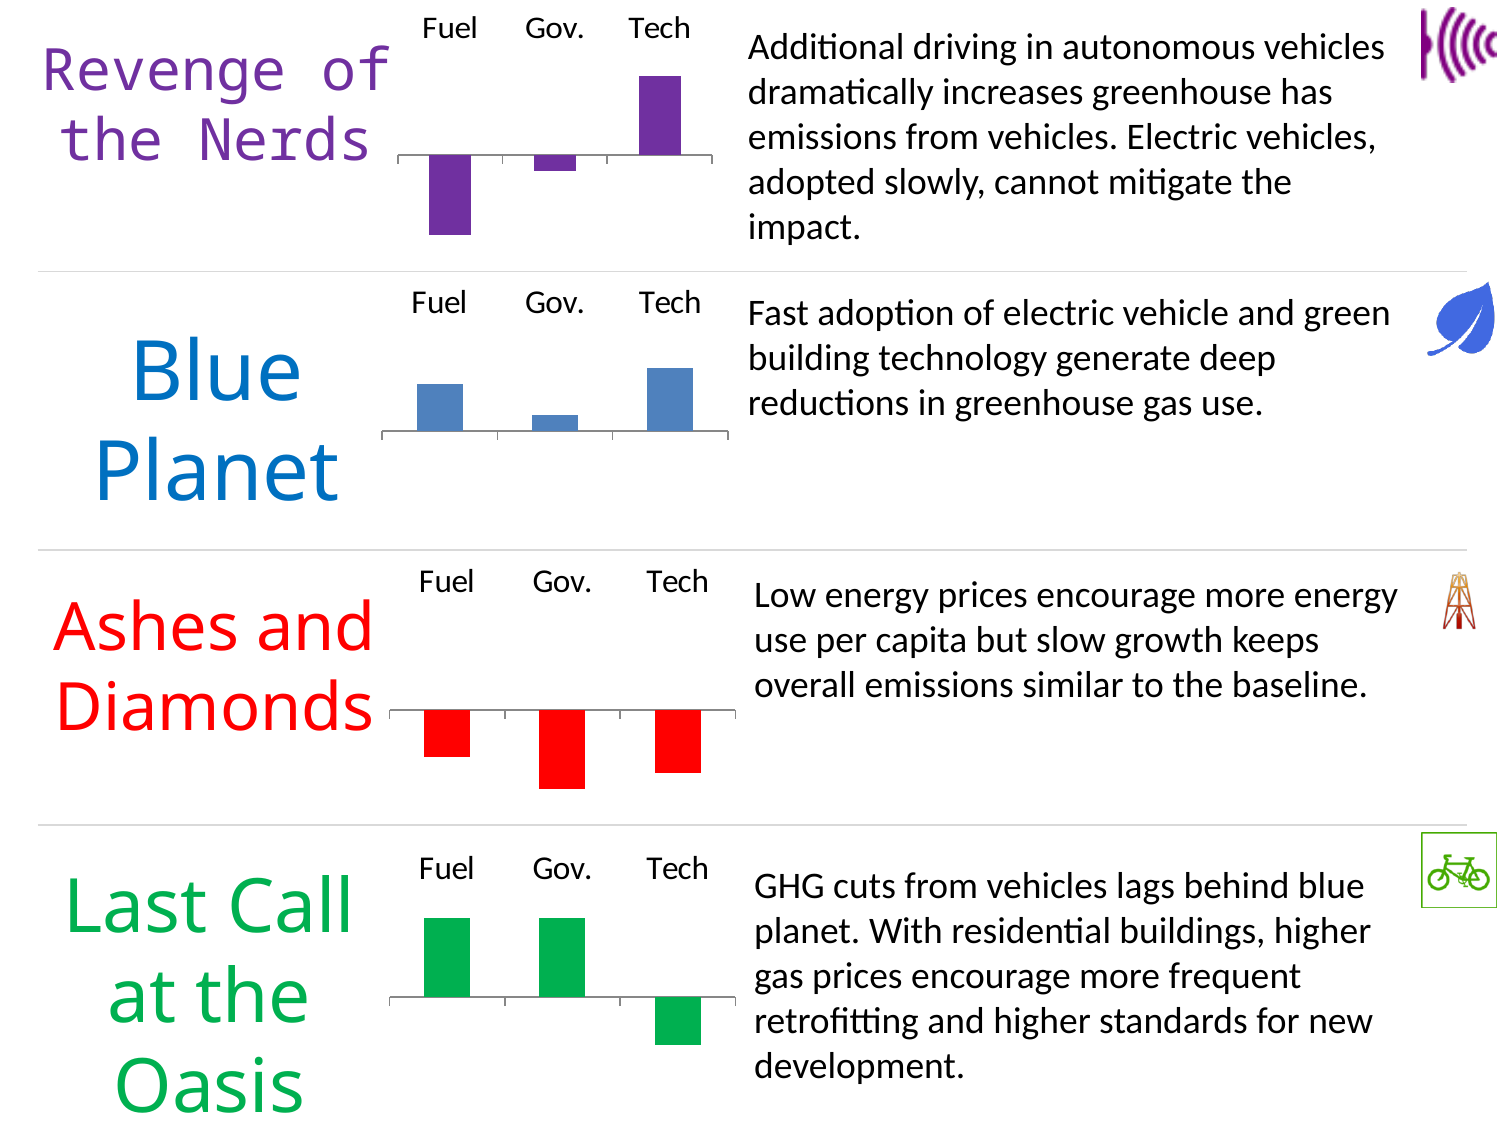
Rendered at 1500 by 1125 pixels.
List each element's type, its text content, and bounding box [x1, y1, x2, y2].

text_box Revenge of the Nerds [24, 24, 369, 180]
picture [1421, 280, 1498, 356]
text_box Low energy prices encourage more energy use per capita but slow growth keeps overall emissions similar to the baseline. [744, 562, 1419, 713]
text_box GHG cuts from vehicles lags behind blue planet. With residential buildings, higher gas prices encourage more frequent retrofitting and higher standards for new development. [746, 853, 1419, 1094]
chart [382, 562, 743, 811]
text_box Ashes and Diamonds [24, 576, 377, 752]
chart [374, 14, 736, 263]
picture [1421, 6, 1498, 83]
picture [1421, 831, 1498, 908]
text_box Additional driving in autonomous vehicles dramatically increases greenhouse has emissions from vehicles. Electric vehicles, adopted slowly, cannot mitigate the impact. [736, 14, 1413, 254]
chart [382, 849, 743, 1098]
text_box Last Call at the Oasis [37, 849, 382, 1125]
text_box Blue Planet [24, 309, 369, 525]
text_box Fast adoption of electric vehicle and green building technology generate deep reductions in greenhouse gas use. [733, 280, 1413, 431]
chart [374, 283, 736, 532]
picture [1421, 562, 1498, 638]
